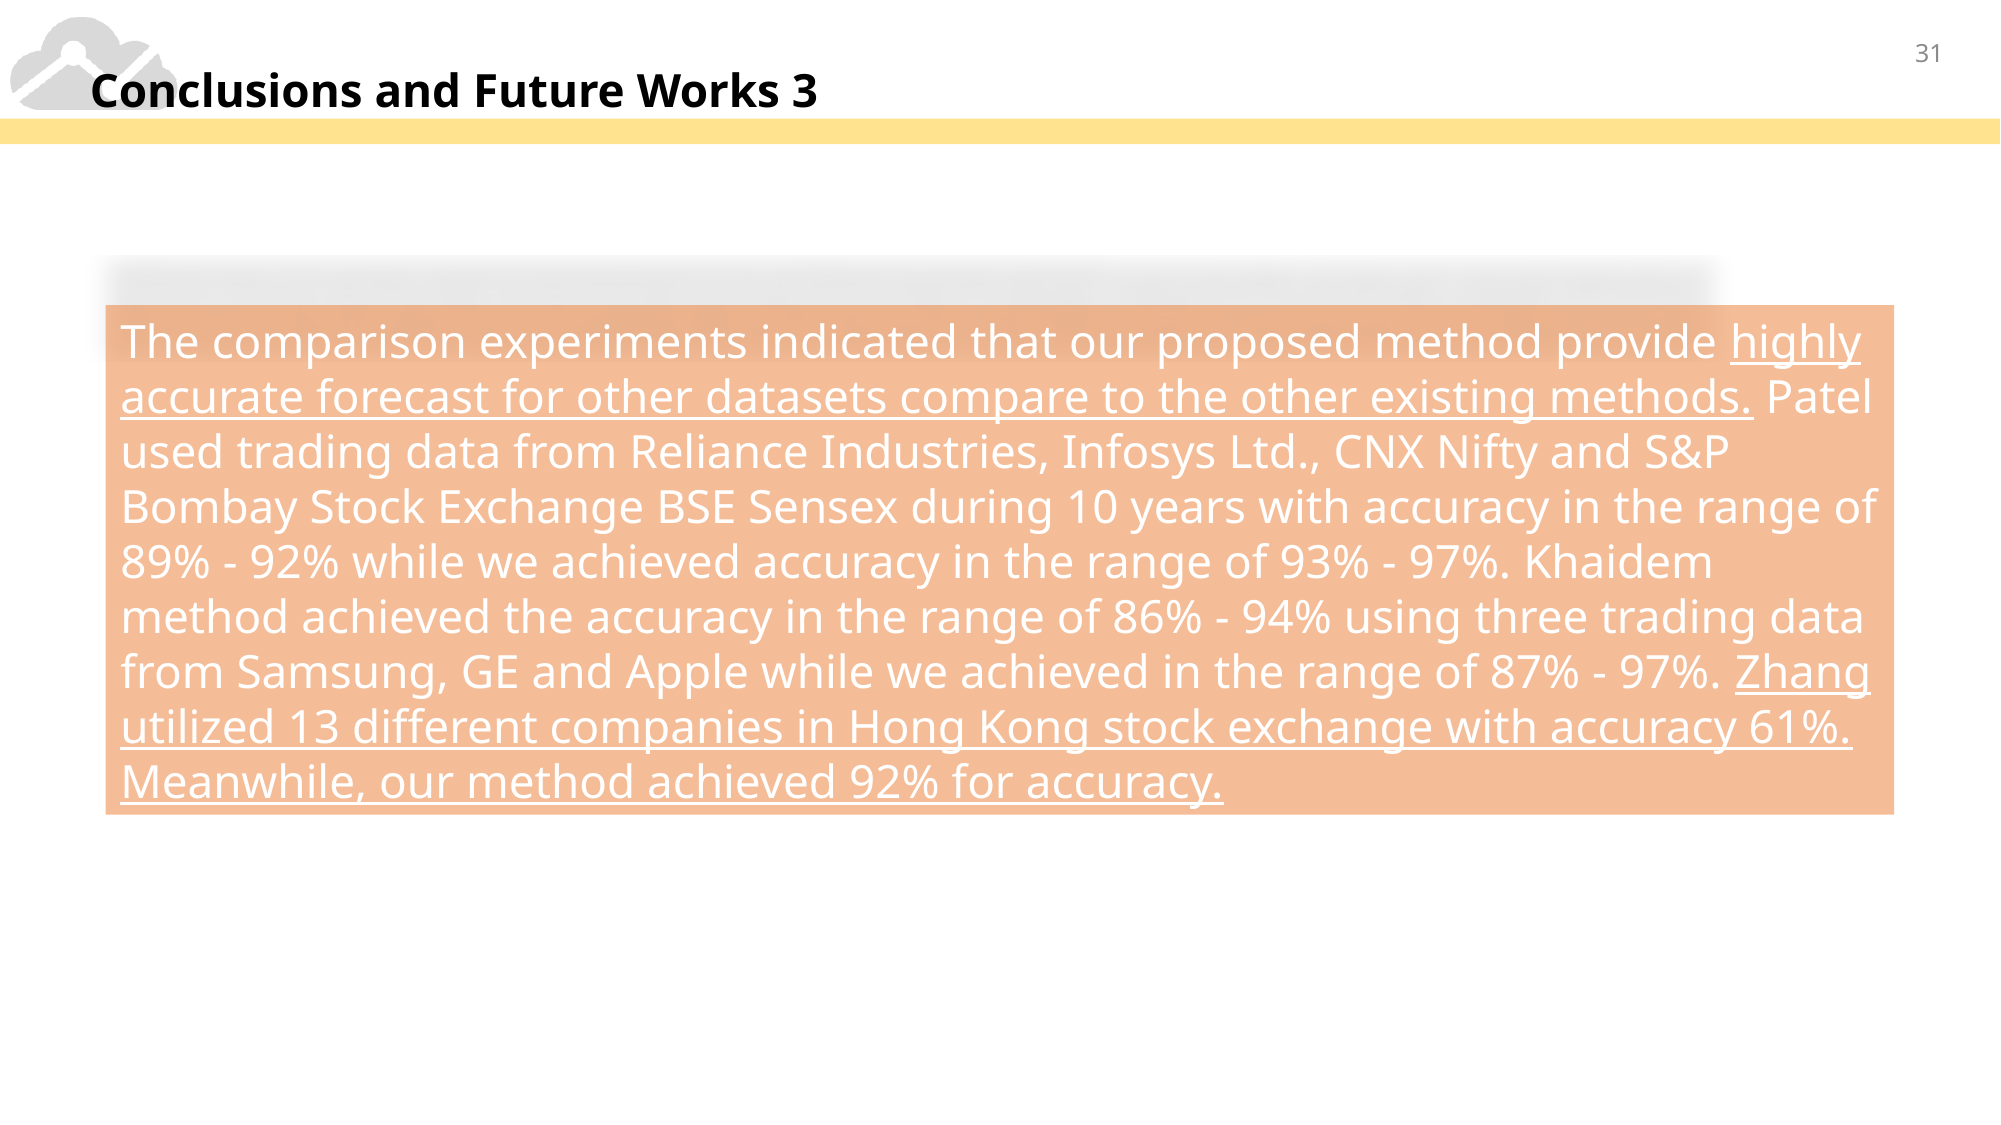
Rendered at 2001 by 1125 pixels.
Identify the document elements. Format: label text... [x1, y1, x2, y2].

text_box The comparison experiments indicated that our proposed method provide highly accurate forecast for other datasets compare to the other existing methods. Patel used trading data from Reliance Industries, Infosys Ltd., CNX Nifty and S&P Bombay Stock Exchange BSE Sensex during 10 years with accuracy in the range of 89% - 92% while we achieved accuracy in the range of 93% - 97%. Khaidem method achieved the accuracy in the range of 86% - 94% using three trading data from Samsung, GE and Apple while we achieved in the range of 87% - 97%. Zhang utilized 13 different companies in Hong Kong stock exchange with accuracy 61%. Meanwhile, our method achieved 92% for accuracy. [105, 305, 1895, 815]
slide_number 31 [1508, 24, 1959, 85]
text_box Conclusions and Future Works 3 [74, 54, 833, 125]
picture [0, 8, 188, 121]
